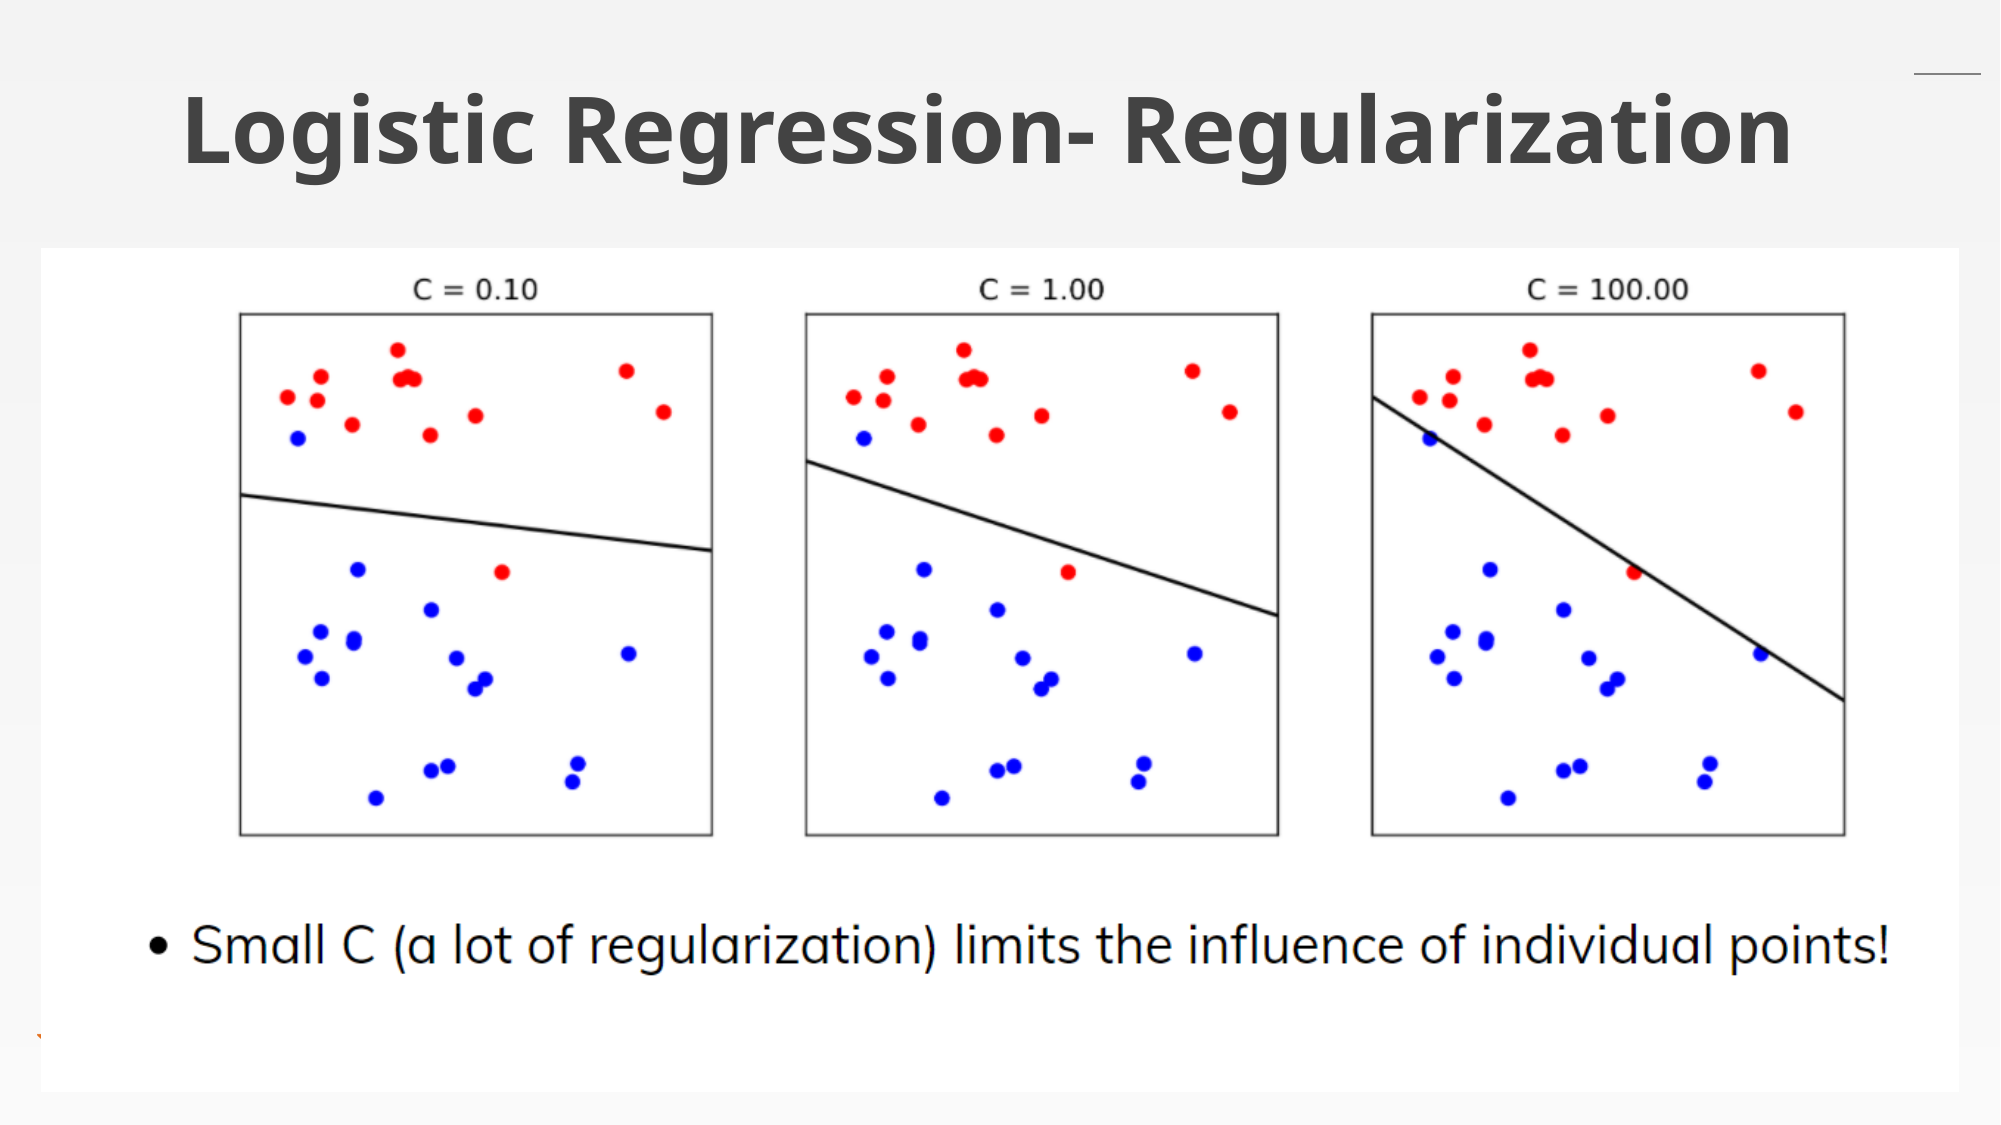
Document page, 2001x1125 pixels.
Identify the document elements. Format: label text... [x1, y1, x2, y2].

picture [34, 248, 1959, 1103]
title Logistic Regression- Regularization [0, 43, 2000, 224]
